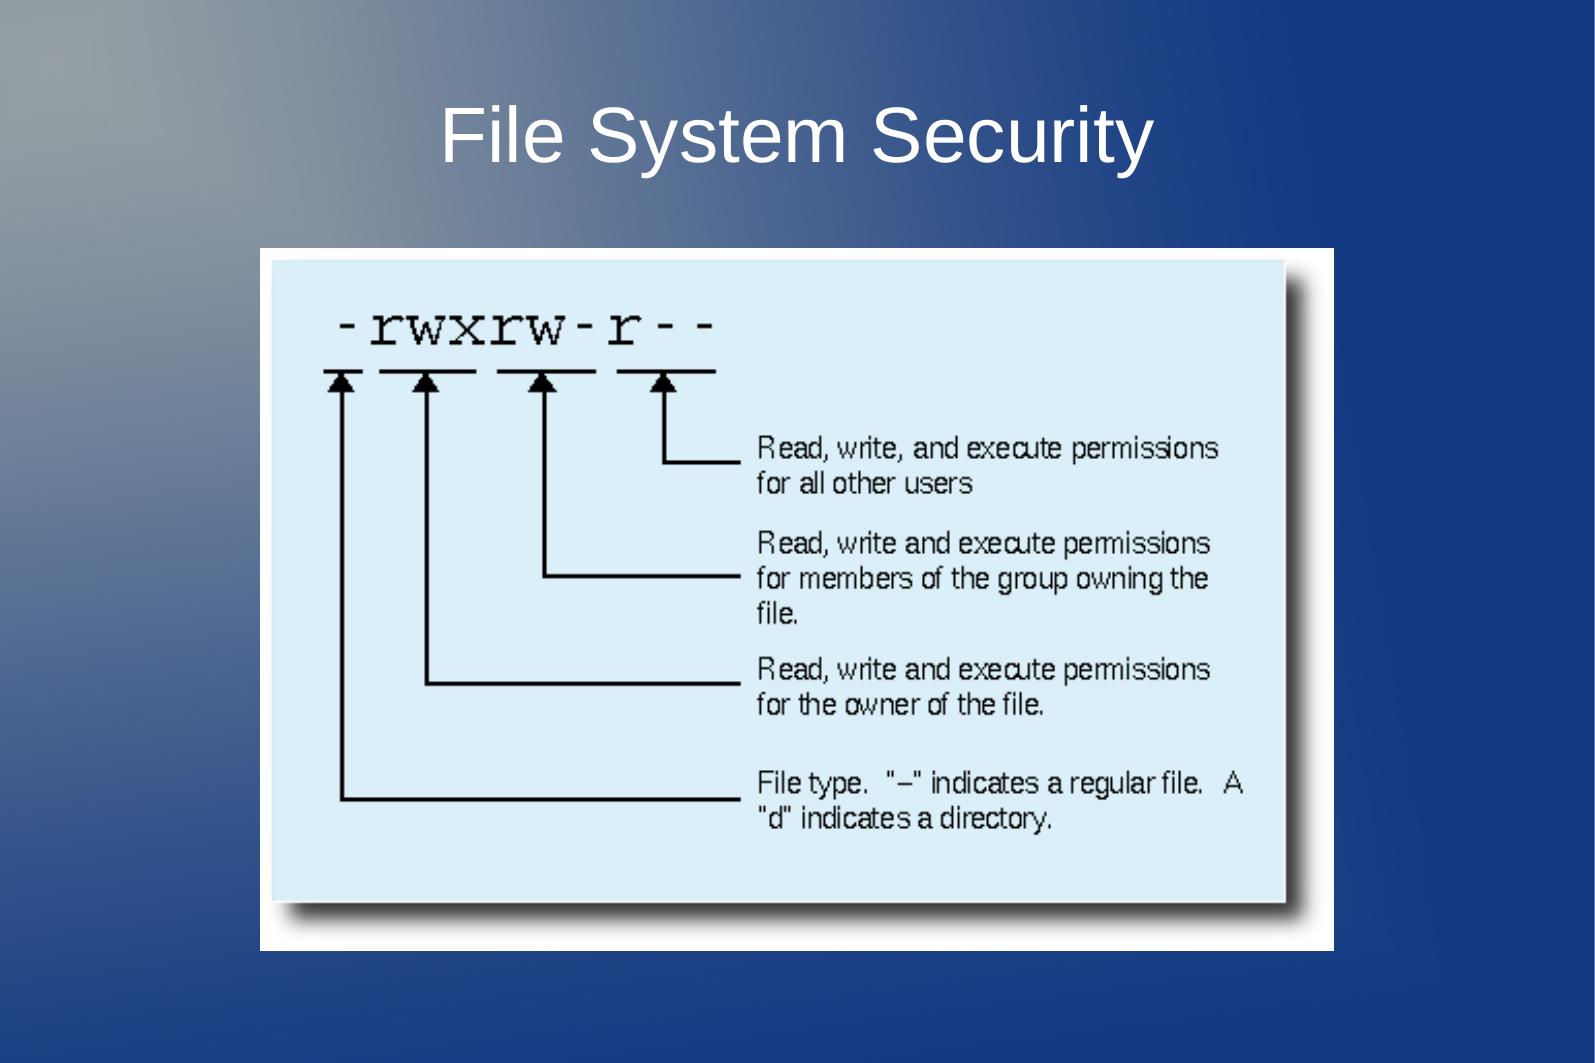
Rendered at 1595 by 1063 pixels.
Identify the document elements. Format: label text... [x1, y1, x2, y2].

picture [0, 0, 1595, 1063]
title File System Security [79, 42, 1515, 220]
